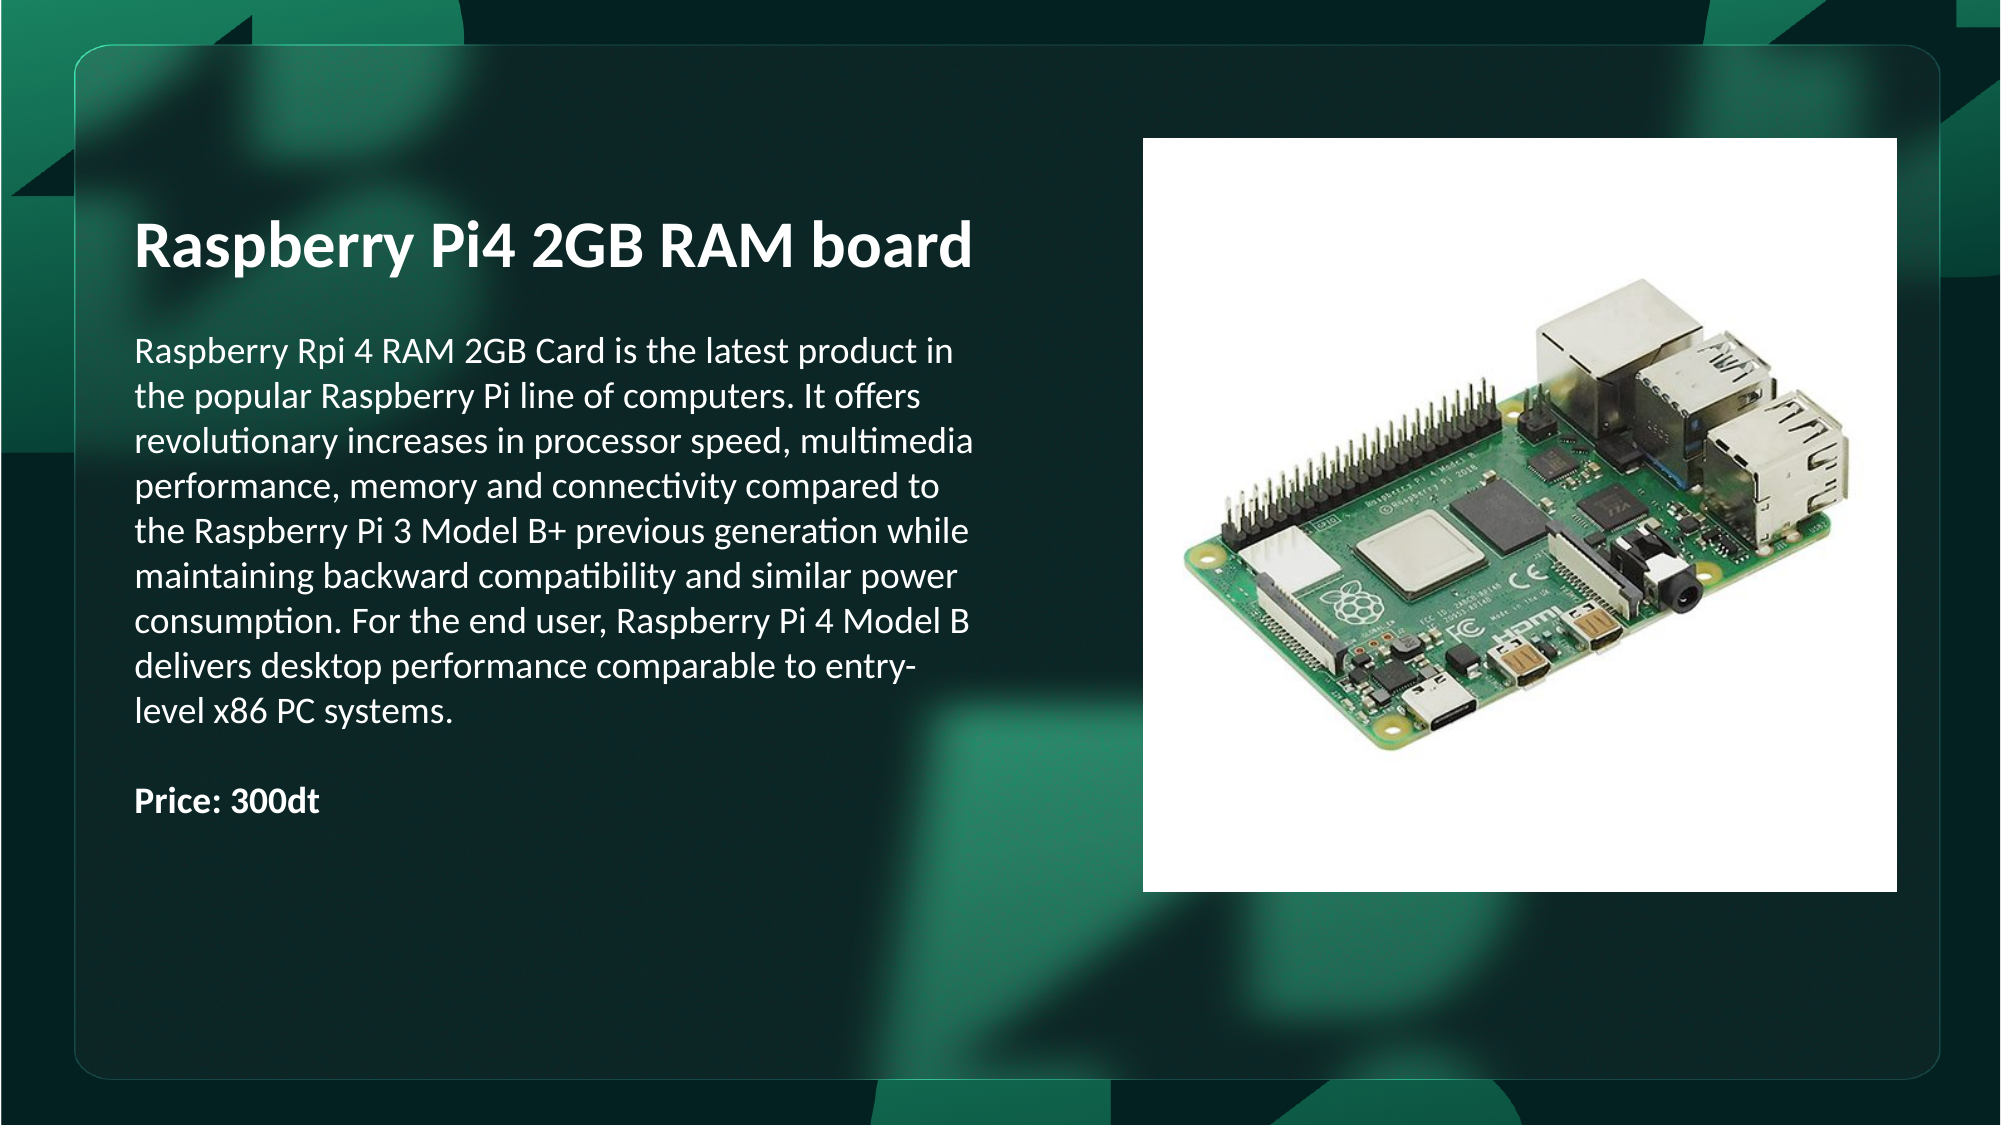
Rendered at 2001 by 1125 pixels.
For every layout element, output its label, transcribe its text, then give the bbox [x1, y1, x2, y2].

text_box Raspberry Pi4 2GB RAM board Raspberry Rpi 4 RAM 2GB Card is the latest product in the popular Raspberry Pi line of computers. It offers revolutionary increases in processor speed, multimedia performance, memory and connectivity compared to the Raspberry Pi 3 Model B+ previous generation while maintaining backward compatibility and similar power consumption. For the end user, Raspberry Pi 4 Model B delivers desktop performance comparable to entry-level x86 PC systems. Price: 300dt [119, 193, 1003, 829]
picture [0, 0, 2001, 1125]
